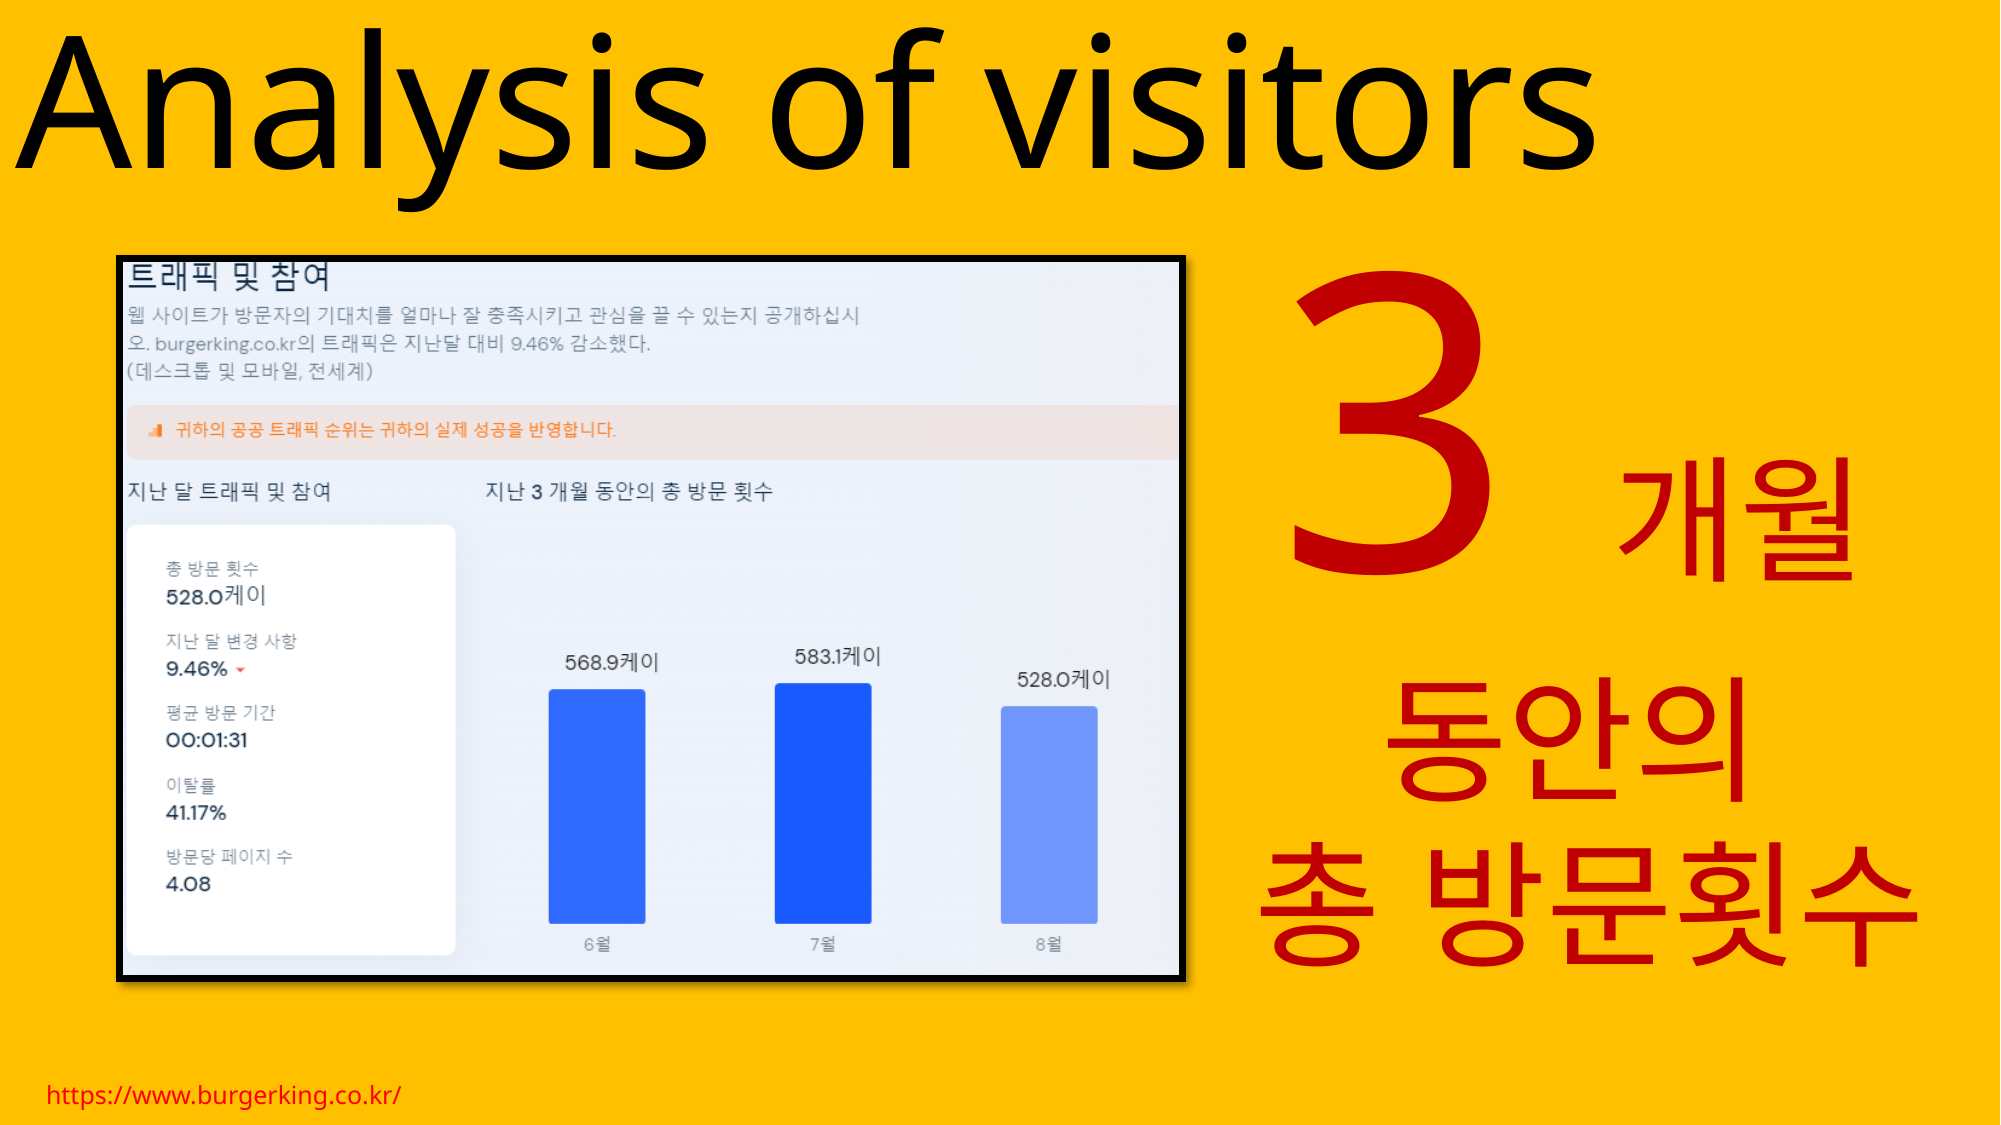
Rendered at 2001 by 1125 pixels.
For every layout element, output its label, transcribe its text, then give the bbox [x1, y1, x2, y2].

text_box 3개월 동안의 총 방문횟수 [1167, 149, 2000, 992]
title Analysis of visitors [0, 0, 1725, 218]
text_box https://www.burgerking.co.kr/ [0, 1065, 449, 1125]
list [122, 261, 1180, 976]
